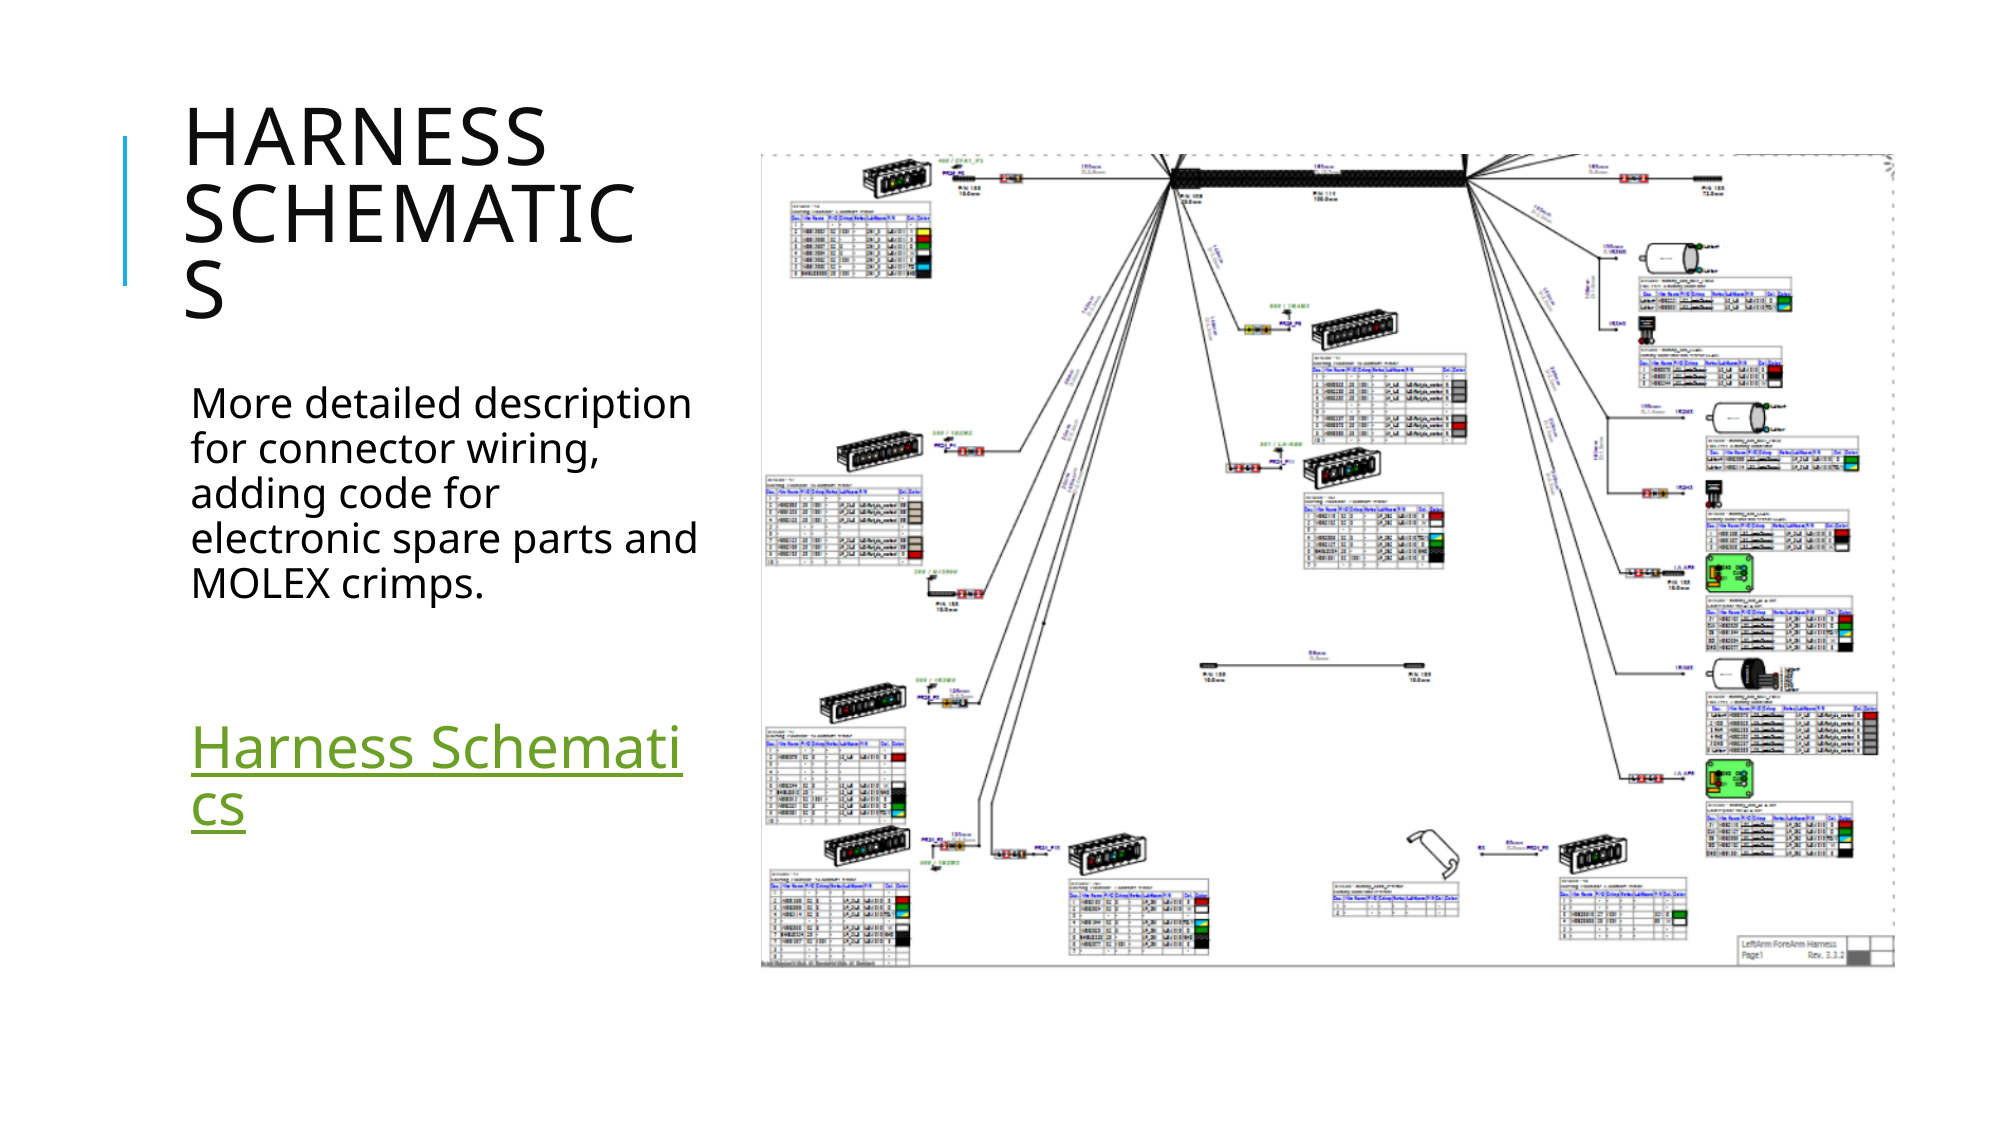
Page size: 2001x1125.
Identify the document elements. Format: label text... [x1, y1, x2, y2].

list More detailed description for connector wiring, adding code for electronic spare parts and MOLEX crimps. Harness Schematics [168, 375, 708, 1020]
title Harness schematics [168, 96, 682, 342]
picture [761, 154, 1896, 971]
